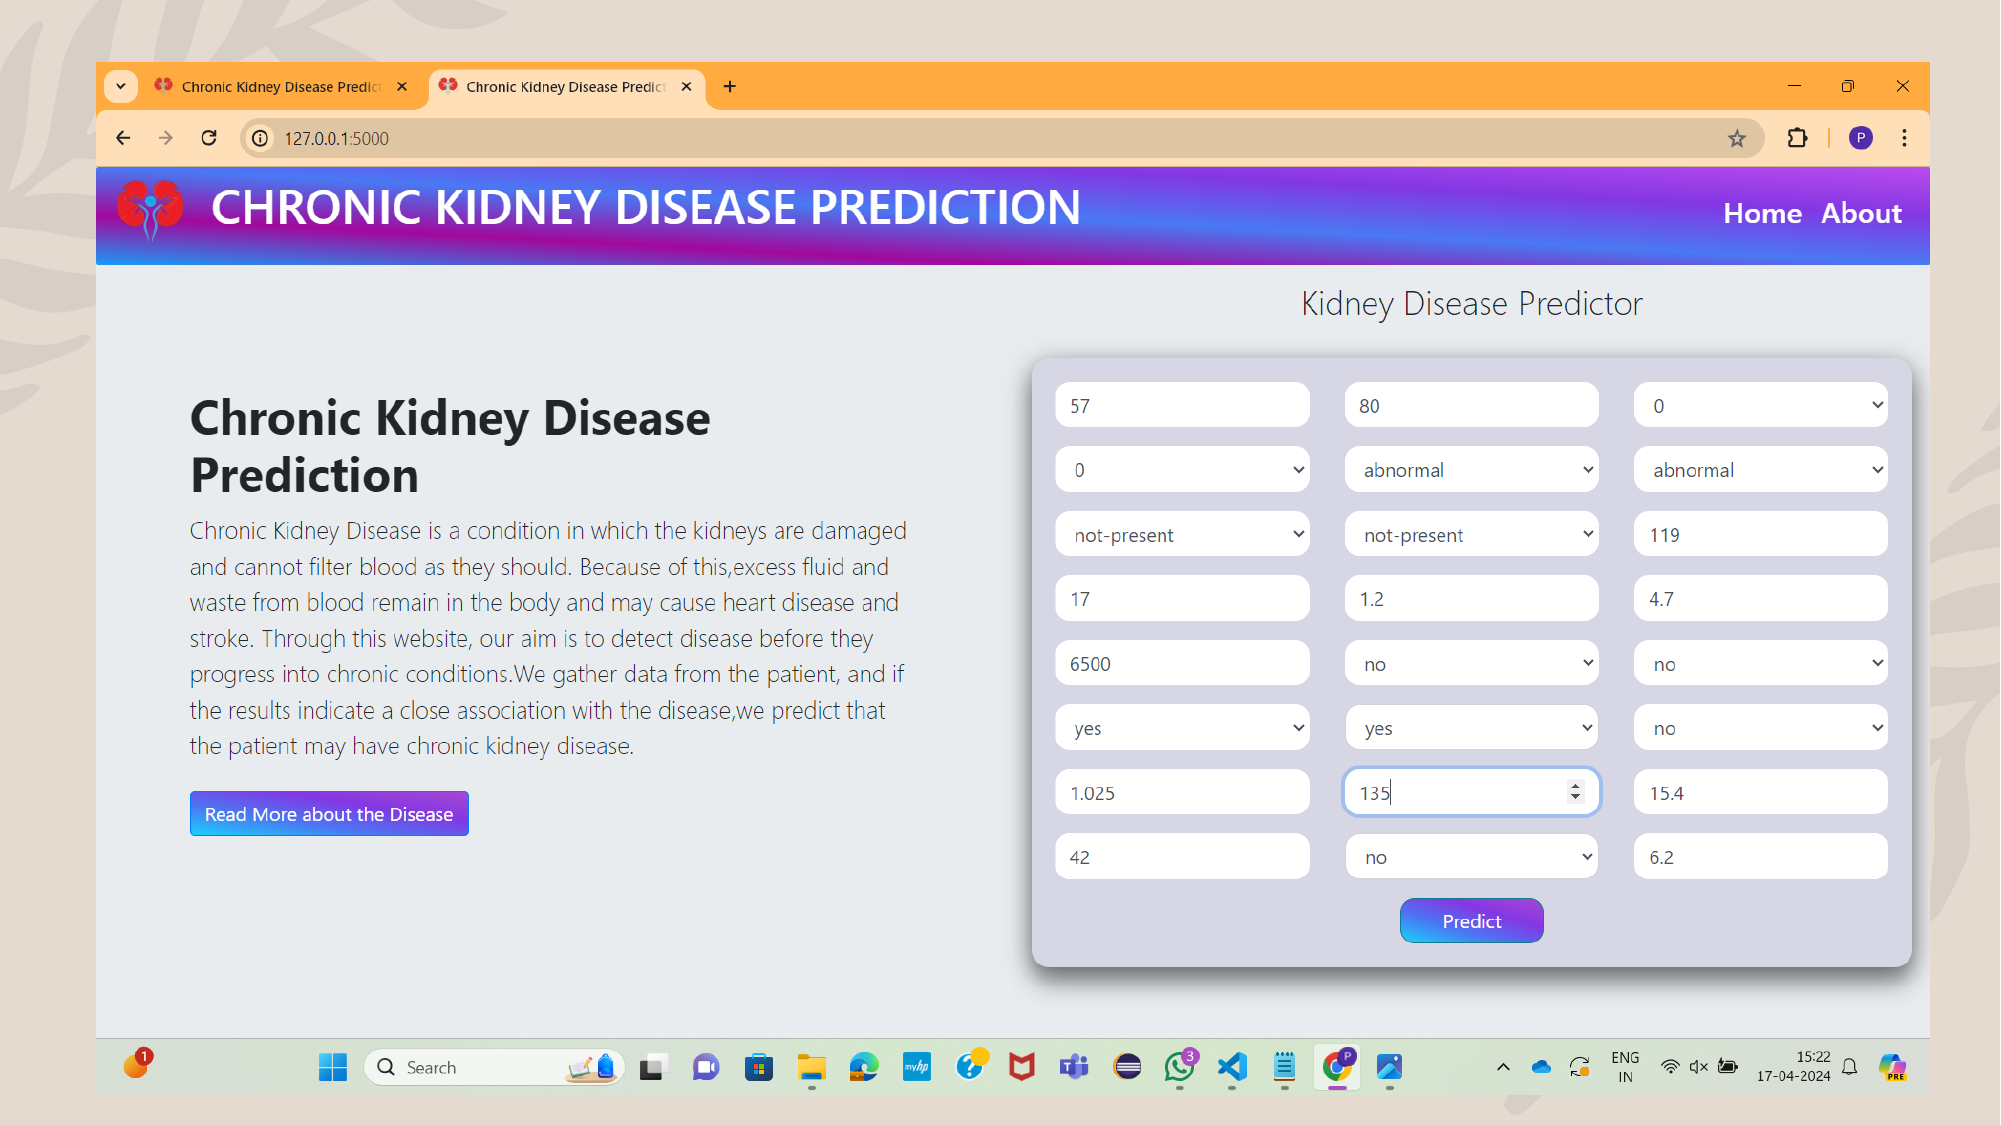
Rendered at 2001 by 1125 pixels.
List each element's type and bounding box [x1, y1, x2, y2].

picture [96, 62, 1930, 1095]
